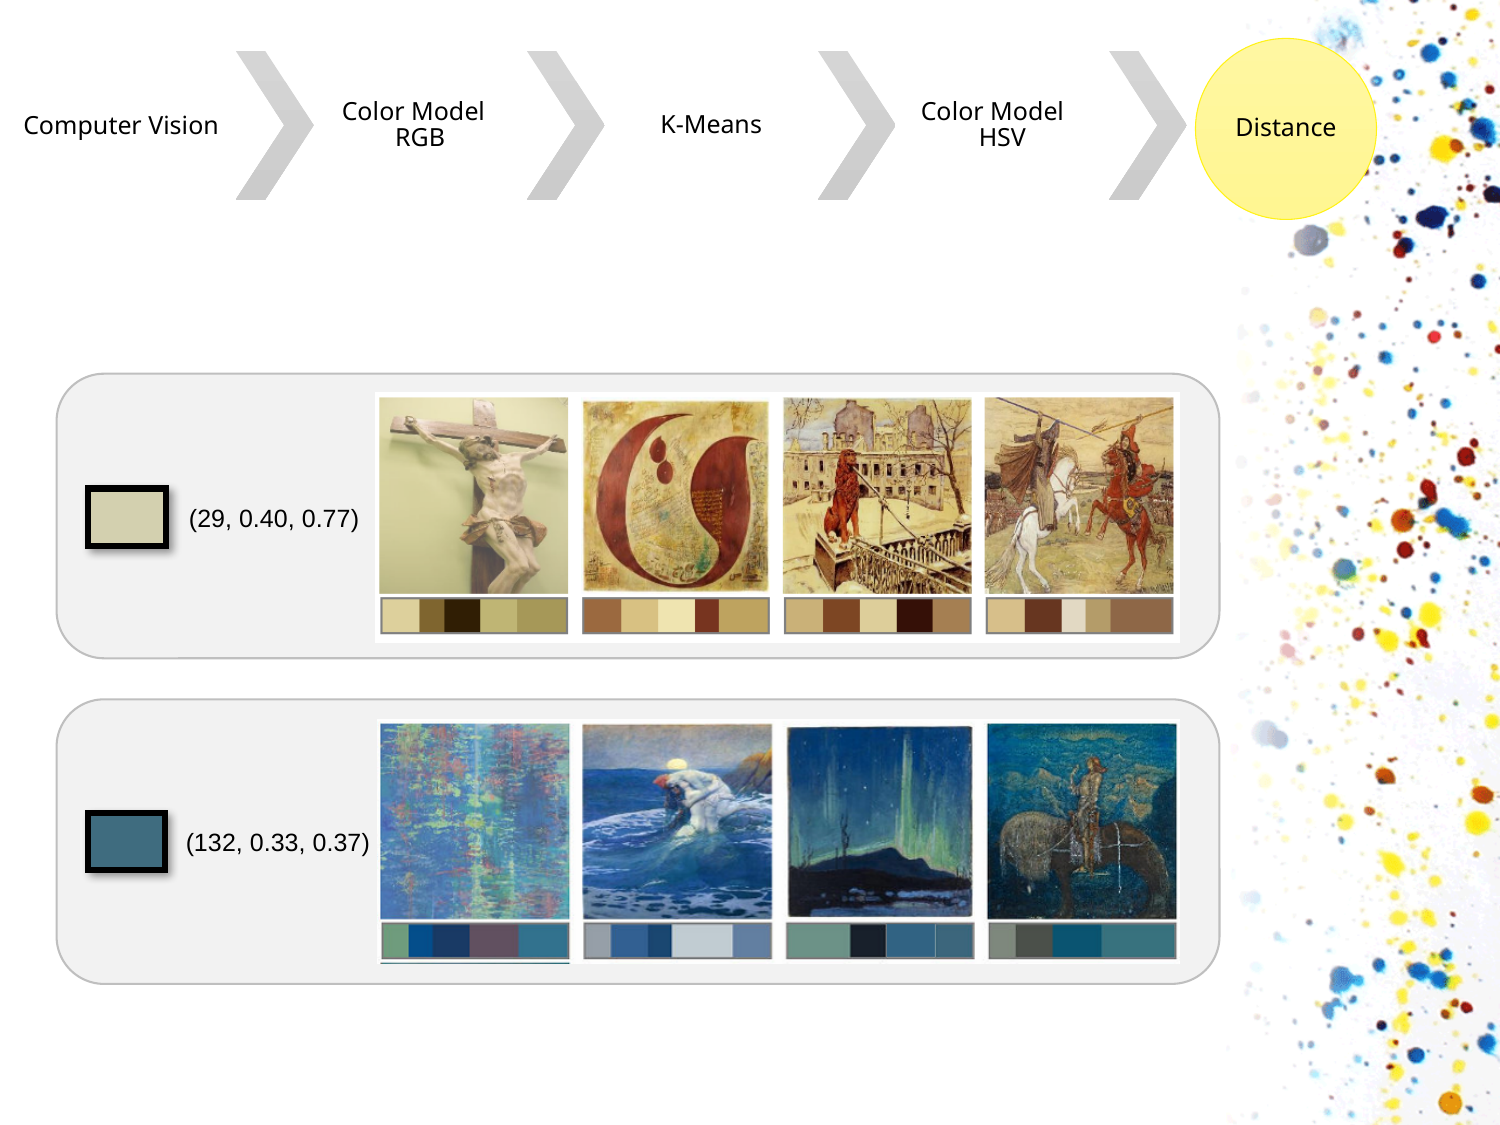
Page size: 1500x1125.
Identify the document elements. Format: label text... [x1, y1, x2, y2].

text_box [55, 698, 1221, 985]
text_box [55, 372, 1221, 660]
picture [0, 0, 1500, 1125]
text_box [0, 0, 1389, 242]
text_box (29, 0.40, 0.77) [174, 494, 375, 540]
text_box (132, 0.33, 0.37) [171, 818, 377, 864]
